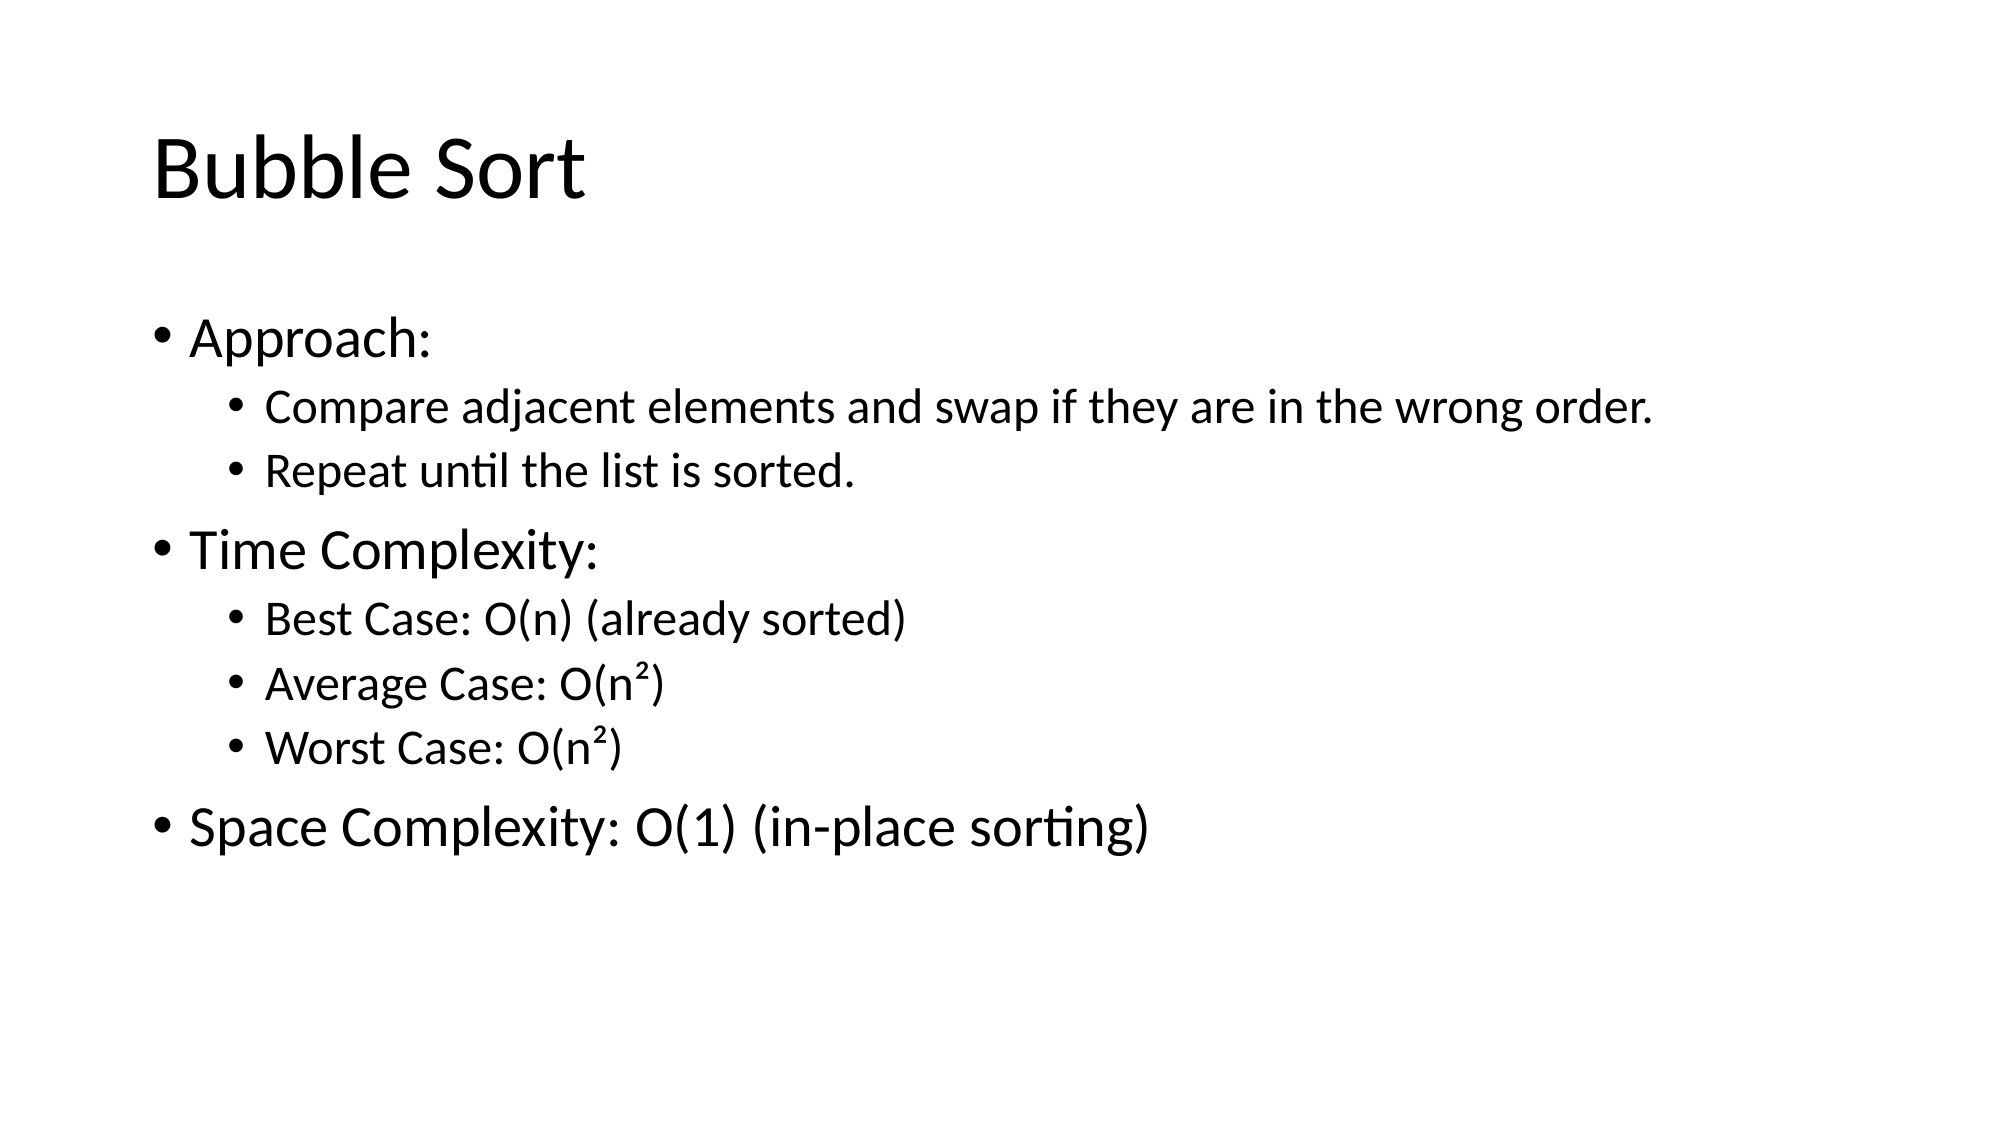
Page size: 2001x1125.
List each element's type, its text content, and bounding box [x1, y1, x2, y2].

list Approach: Compare adjacent elements and swap if they are in the wrong order. Repeat until the list is sorted. Time Complexity: Best Case: O(n) (already sorted) Average Case: O(n²) Worst Case: O(n²) Space Complexity: O(1) (in-place sorting) [137, 299, 1863, 1014]
title Bubble Sort [137, 59, 1863, 278]
